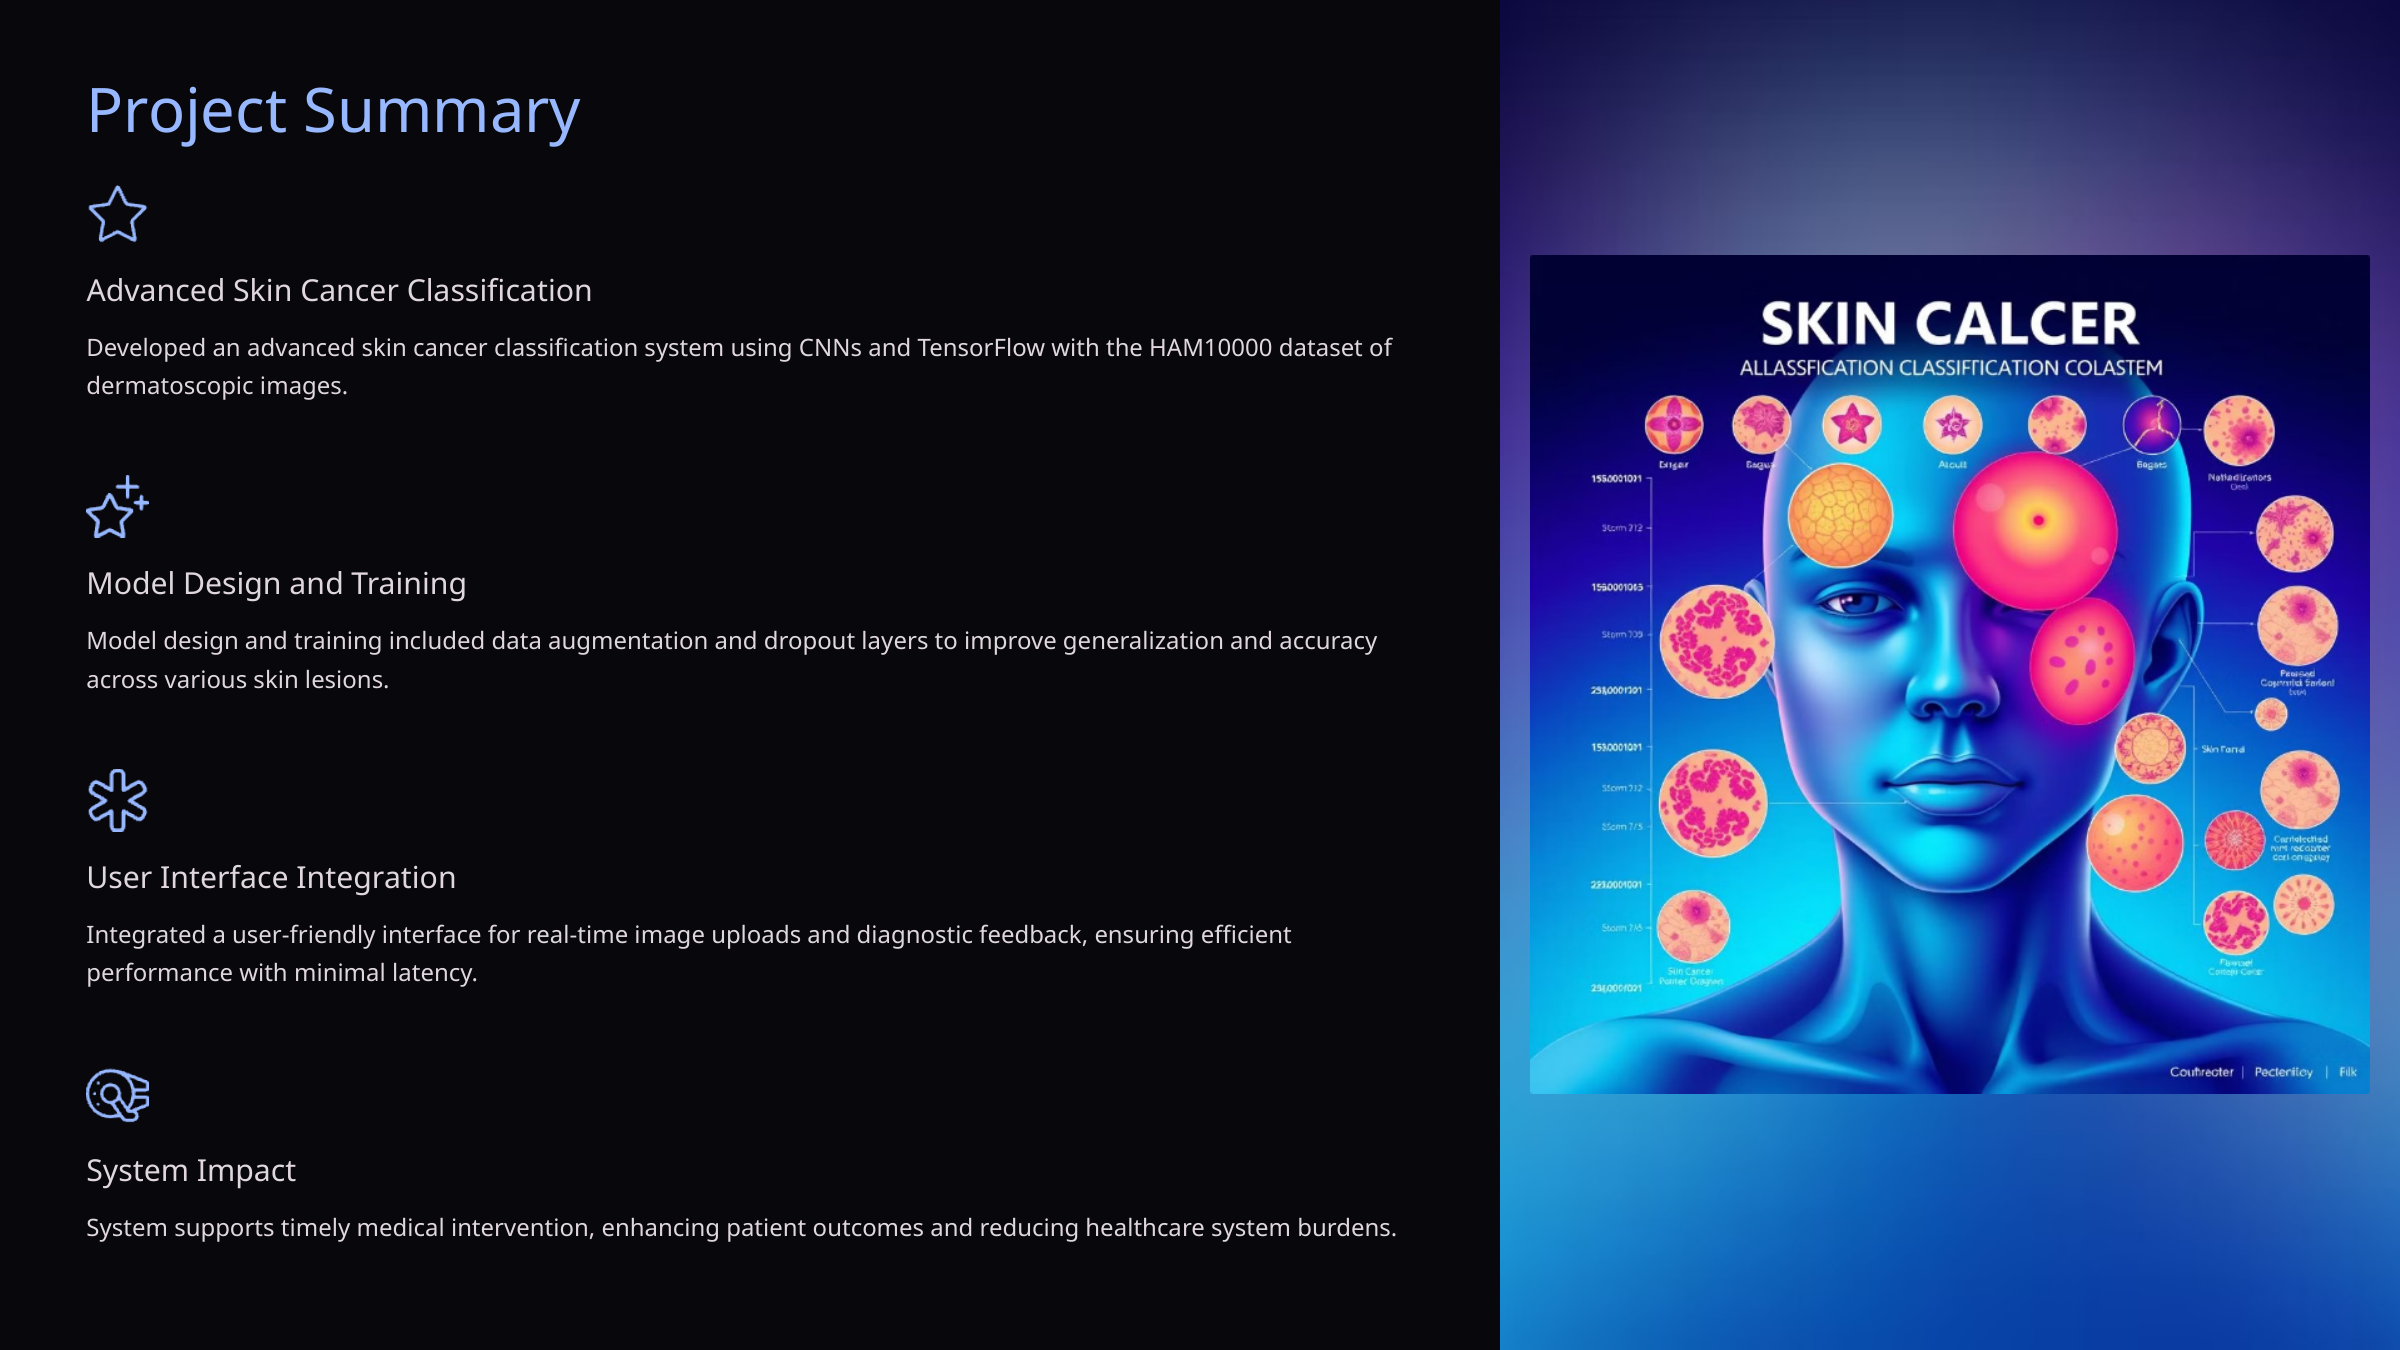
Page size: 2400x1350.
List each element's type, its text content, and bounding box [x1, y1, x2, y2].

text_box Developed an advanced skin cancer classification system using CNNs and TensorFlow with the HAM10000 dataset of dermatoscopic images. [86, 322, 1414, 402]
picture [86, 475, 149, 538]
picture [86, 182, 149, 245]
text_box Integrated a user-friendly interface for real-time image uploads and diagnostic feedback, ensuring efficient performance with minimal latency. [86, 909, 1414, 989]
picture [86, 769, 149, 832]
text_box Model Design and Training [86, 562, 506, 601]
text_box Model design and training included data augmentation and dropout layers to improve generalization and accuracy across various skin lesions. [86, 615, 1414, 696]
text_box Advanced Skin Cancer Classification [86, 268, 667, 308]
text_box Project Summary [86, 68, 706, 146]
text_box User Interface Integration [86, 855, 493, 895]
text_box System Impact [86, 1149, 396, 1188]
picture [1499, 0, 2400, 1350]
picture [86, 1062, 149, 1125]
text_box System supports timely medical intervention, enhancing patient outcomes and reducing healthcare system burdens. [86, 1202, 1414, 1282]
